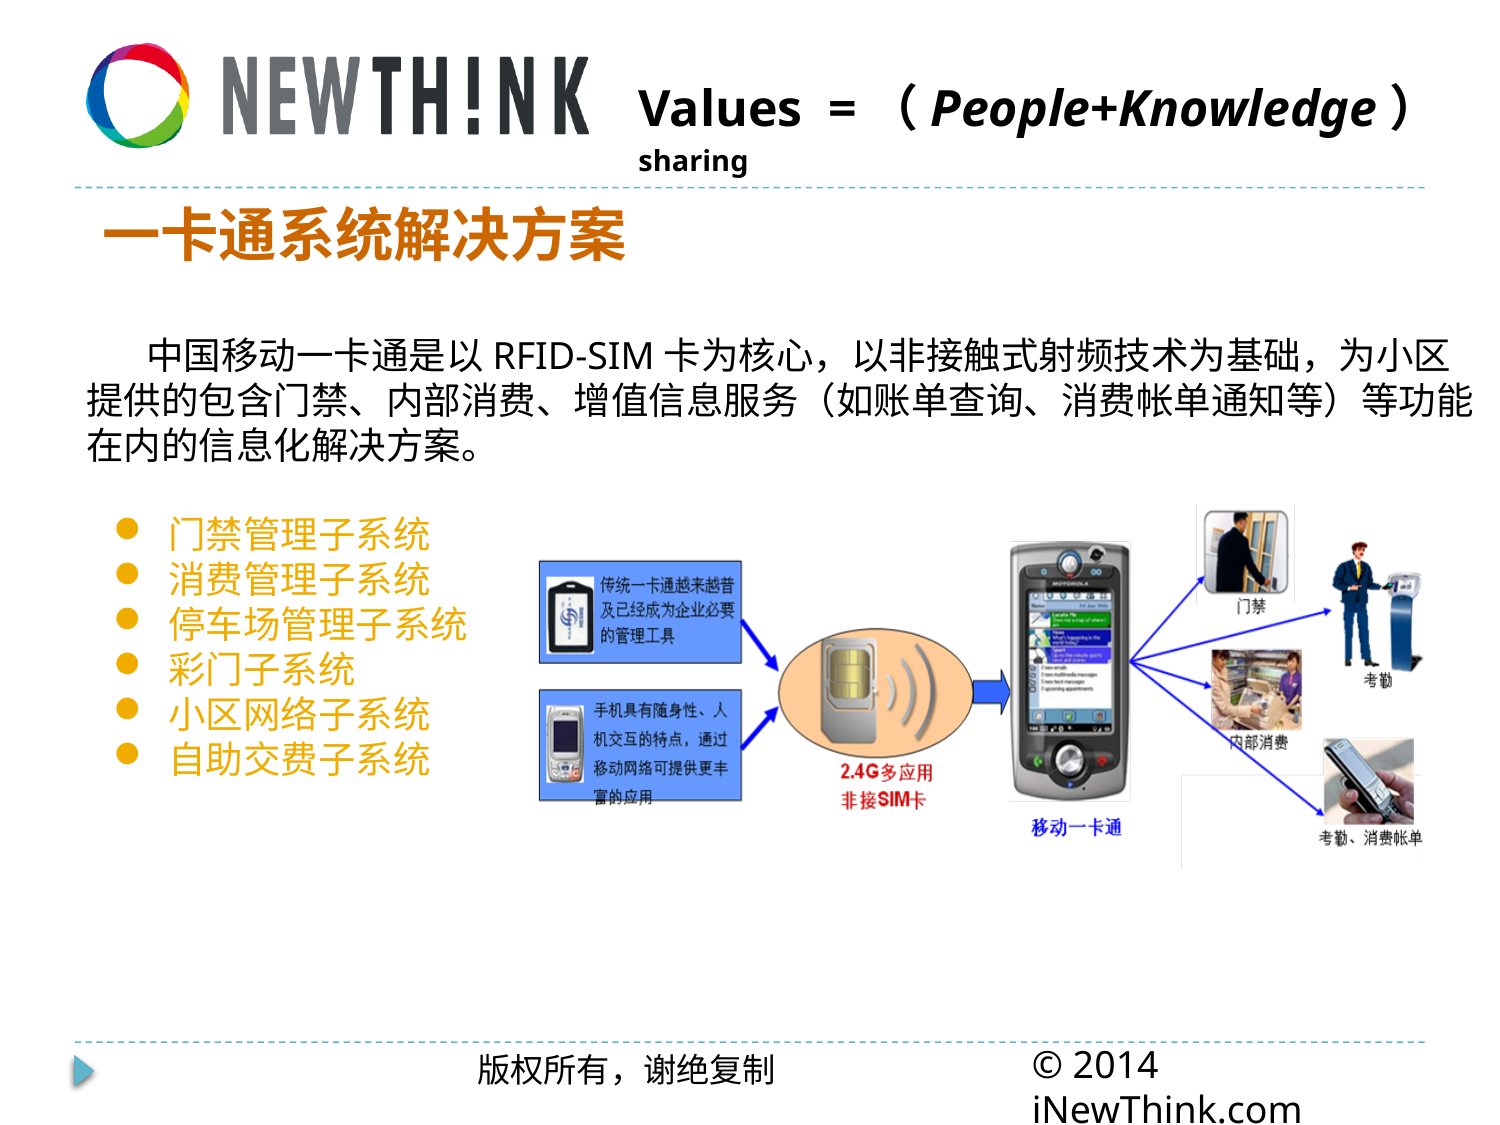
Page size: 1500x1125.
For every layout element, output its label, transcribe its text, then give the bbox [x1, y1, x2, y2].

text_box 中国移动一卡通是以RFID-SIM卡为核心，以非接触式射频技术为基础，为小区提供的包含门禁、内部消费、增值信息服务（如账单查询、消费帐单通知等）等功能在内的信息化解决方案。 [71, 324, 1497, 475]
picture [537, 499, 1440, 872]
text_box 一卡通系统解决方案 [68, 190, 642, 276]
text_box 门禁管理子系统 消费管理子系统 停车场管理子系统 彩门子系统 小区网络子系统 自助交费子系统 [98, 503, 484, 889]
picture [74, 35, 600, 157]
